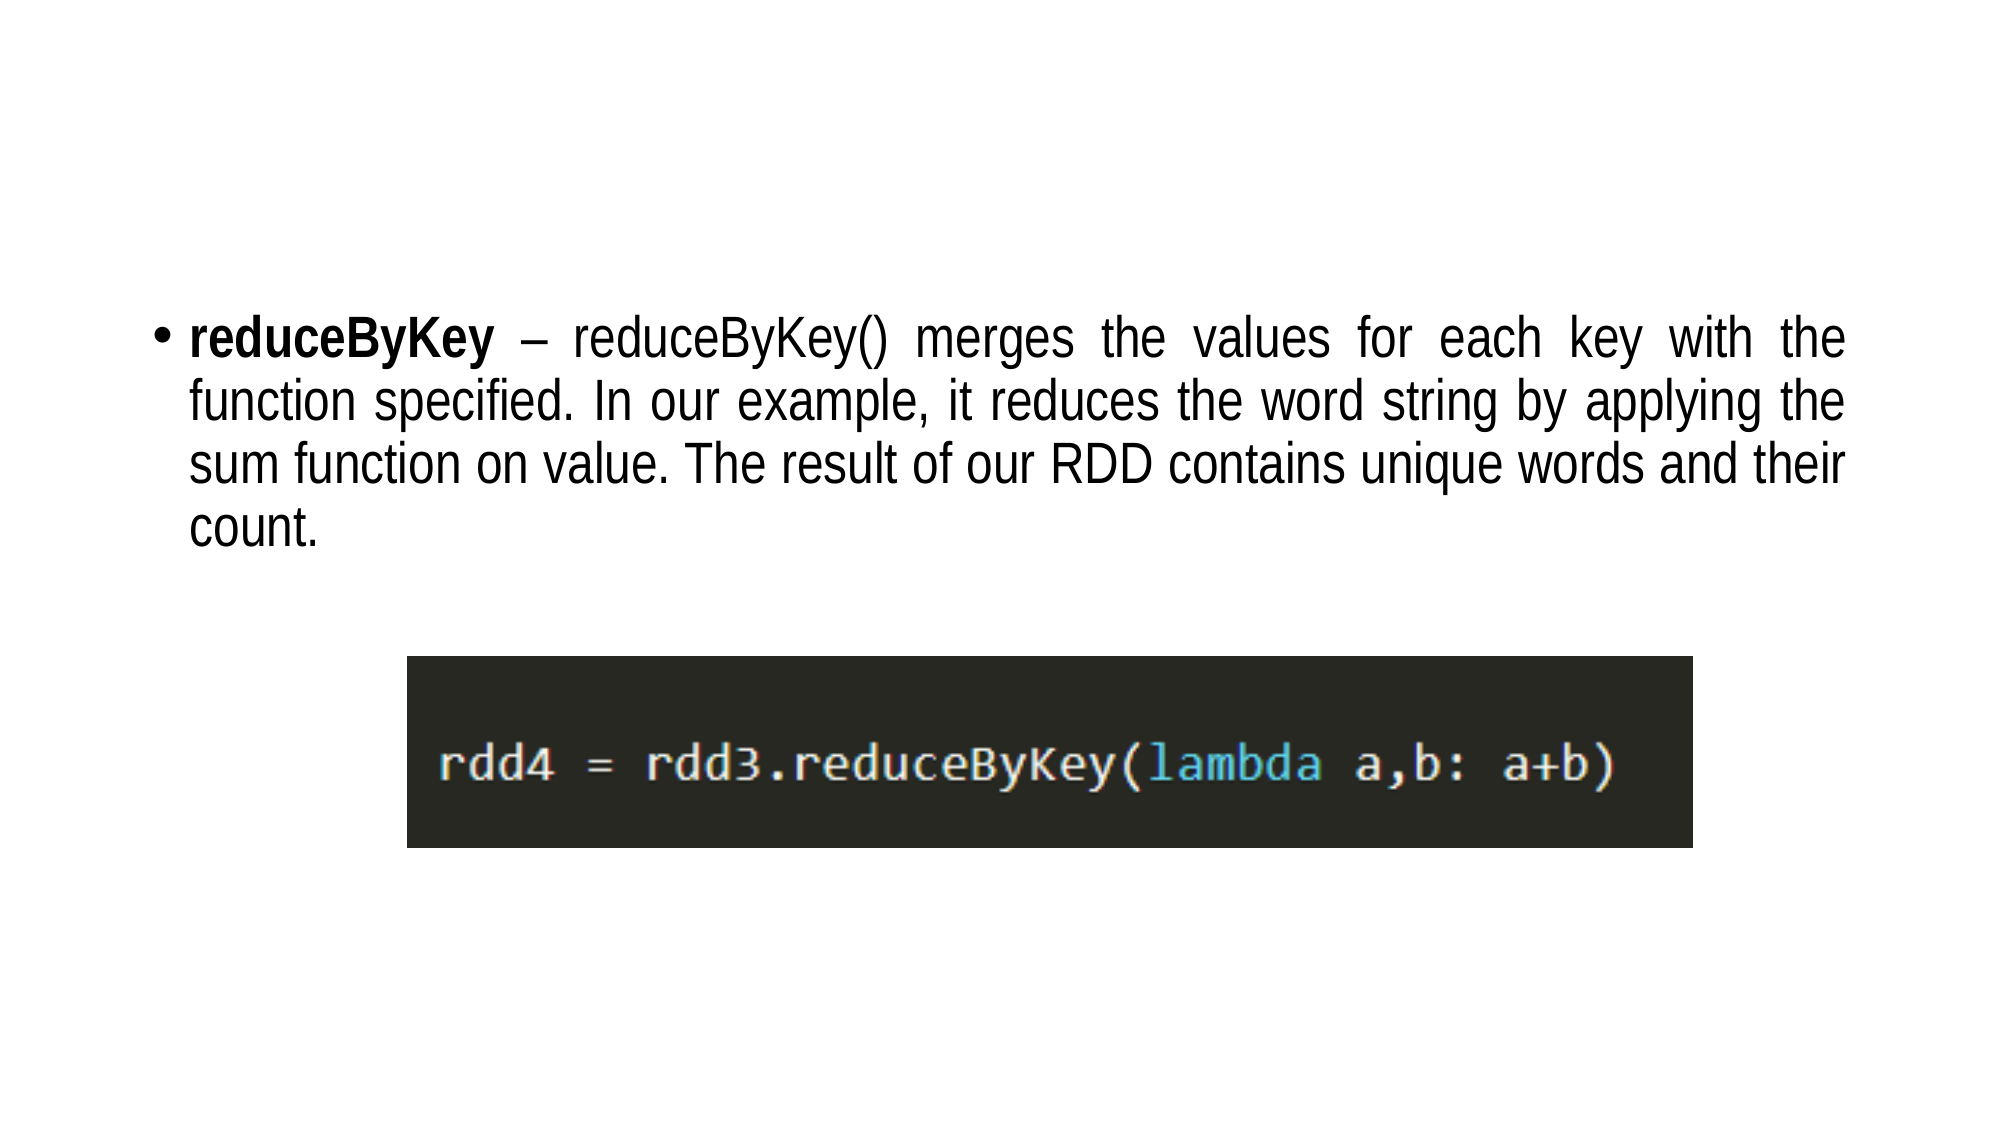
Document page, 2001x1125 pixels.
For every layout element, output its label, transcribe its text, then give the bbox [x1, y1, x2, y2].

list reduceByKey – reduceByKey() merges the values for each key with the function specified. In our example, it reduces the word string by applying the sum function on value. The result of our RDD contains unique words and their count. [137, 299, 1863, 1014]
picture [406, 656, 1693, 848]
